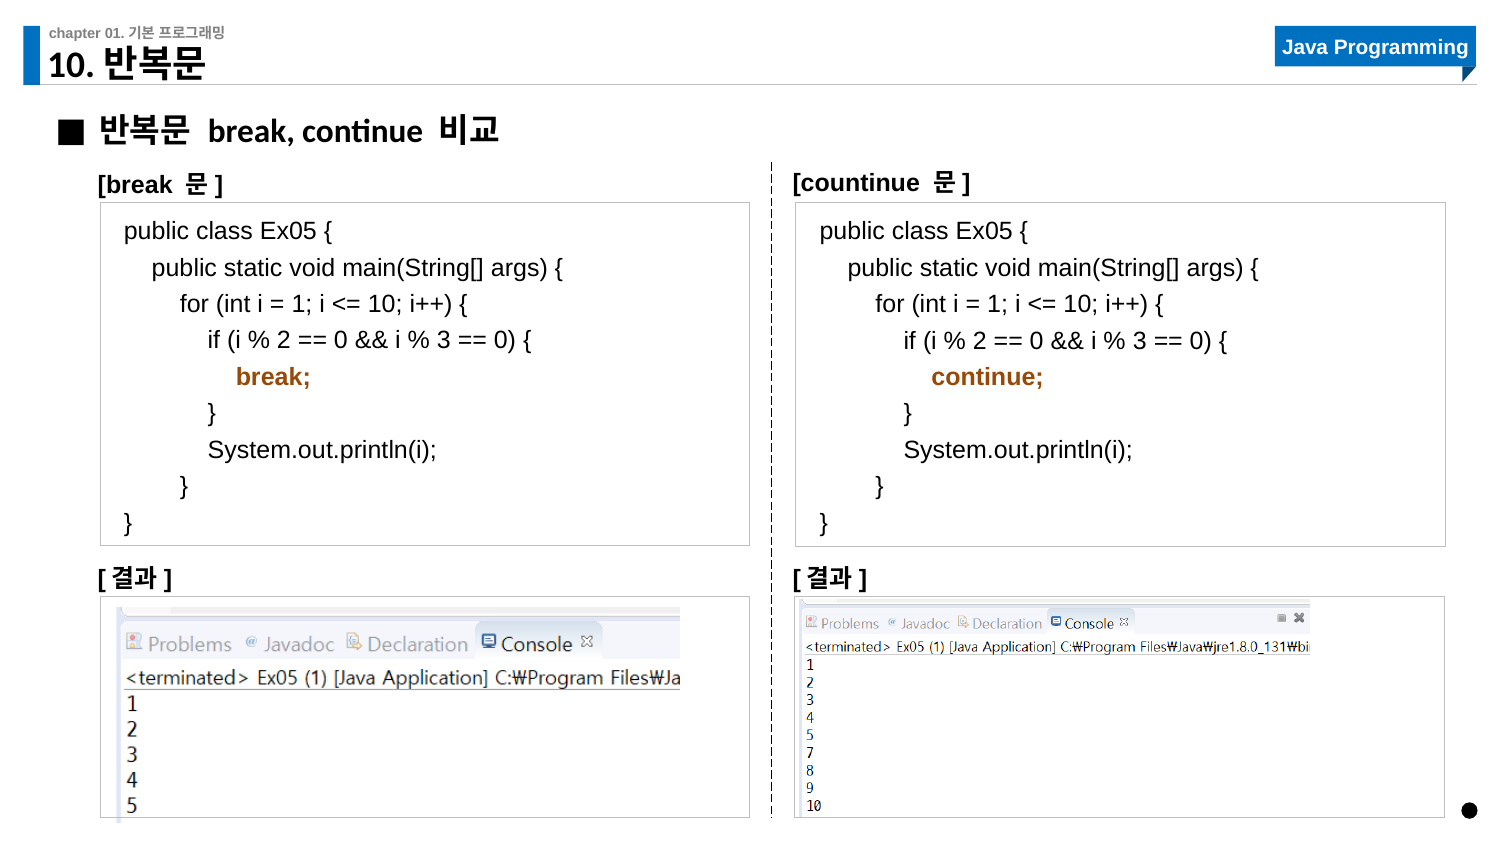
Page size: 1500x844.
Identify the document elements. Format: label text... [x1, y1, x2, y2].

title 10.반복문 [47, 51, 542, 86]
text_box [1135, 596, 1445, 818]
text_box [결과] [777, 554, 1135, 600]
text_box [break 문] [82, 161, 440, 206]
text_box public class Ex05 { public static void main(String[] args) { for (int i = 1; i <= 10; i++) { if (i % 2 == 0 && i % 3 == 0) { break; } System.out.println(i); } } [100, 202, 750, 546]
text_box [1461, 802, 1478, 819]
text_box [100, 596, 750, 818]
picture [795, 599, 1310, 818]
picture [112, 607, 680, 823]
text_box [결과] [82, 554, 440, 600]
text_box public class Ex05 { public static void main(String[] args) { for (int i = 1; i <= 10; i++) { if (i % 2 == 0 && i % 3 == 0) { continue; } System.out.println(i); } } [795, 202, 1446, 547]
text_box [countinue 문] [777, 159, 1135, 205]
list 반복문 break, continue 비교 [55, 89, 1488, 140]
